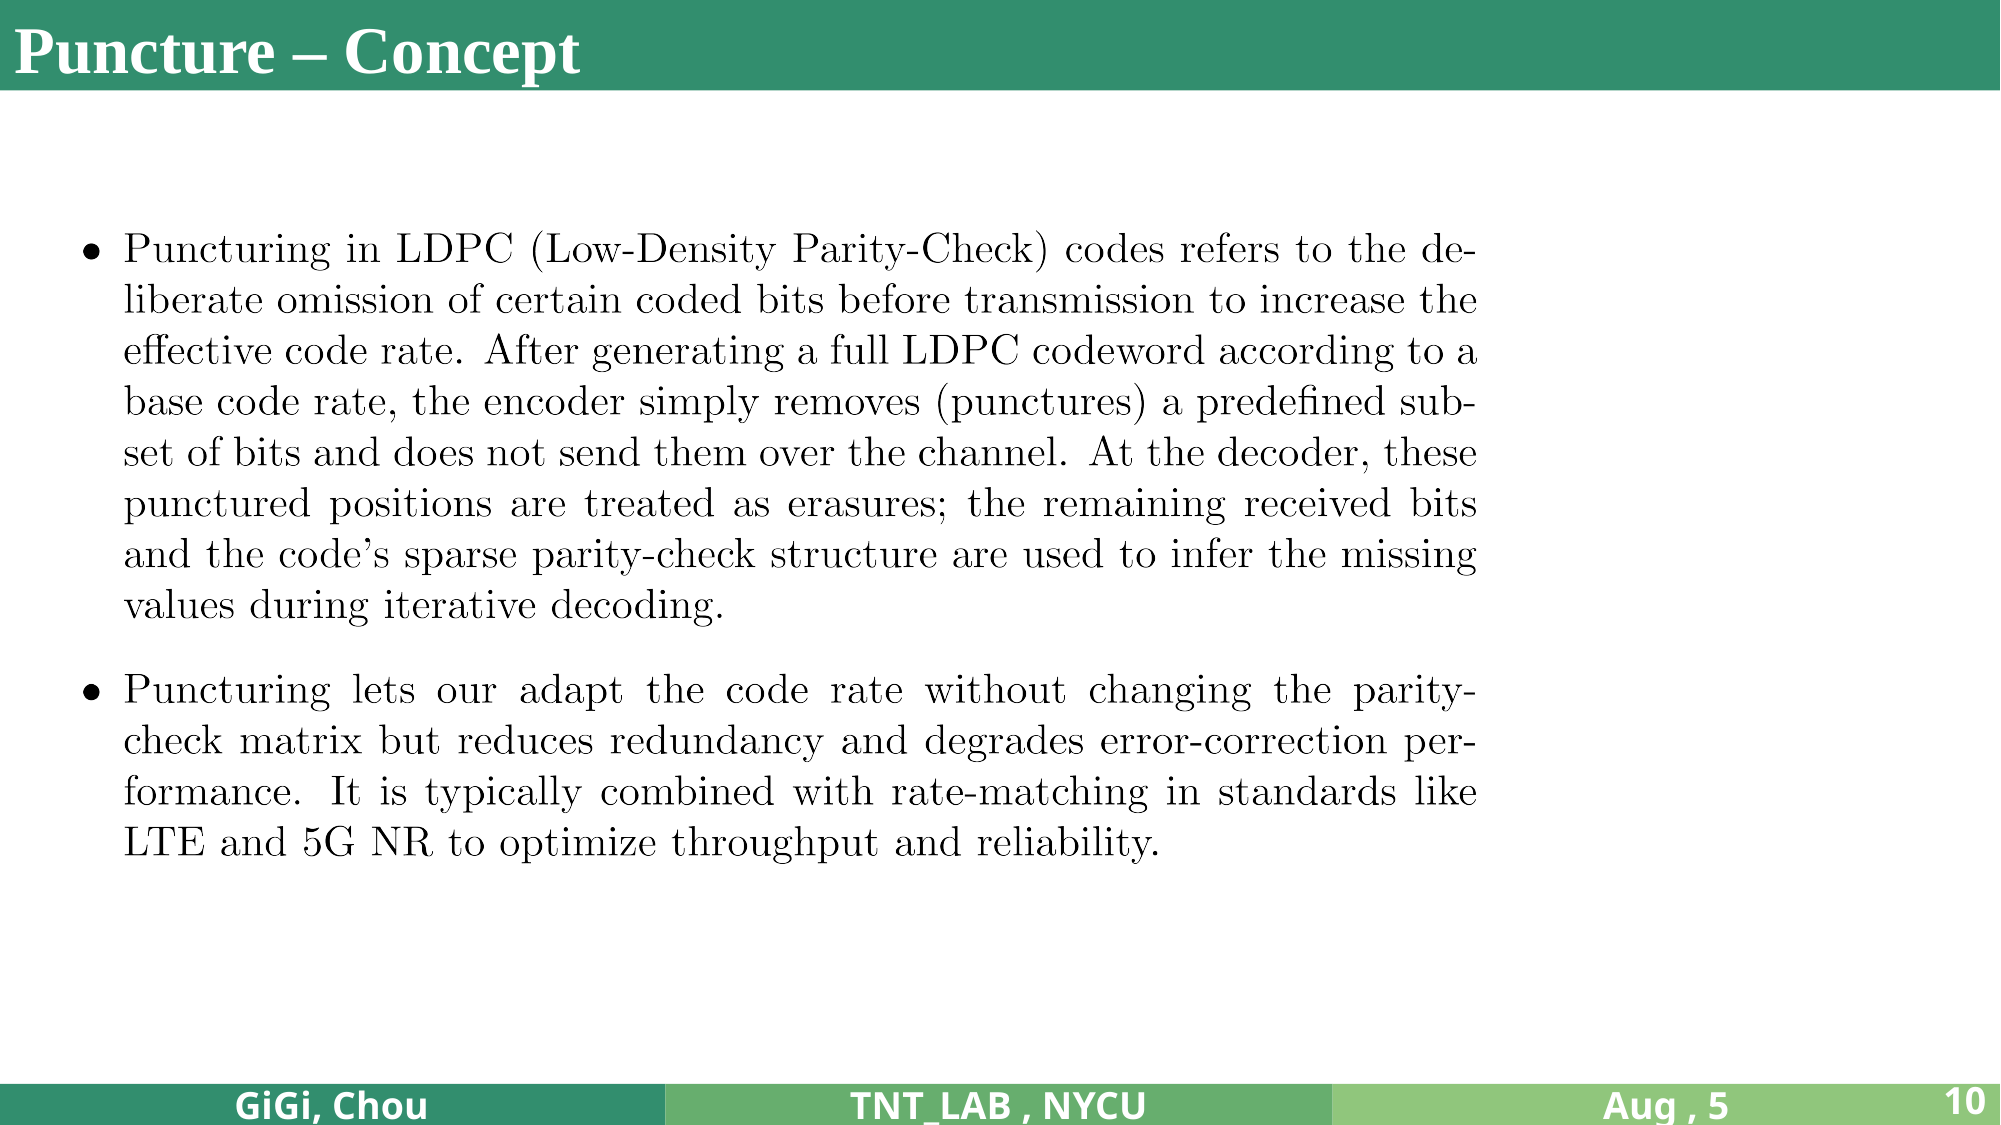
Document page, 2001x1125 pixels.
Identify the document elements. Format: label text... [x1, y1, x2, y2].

text_box Puncture – Concept [0, 0, 1746, 95]
picture [82, 230, 1477, 864]
slide_number 10 [1551, 1083, 2000, 1121]
